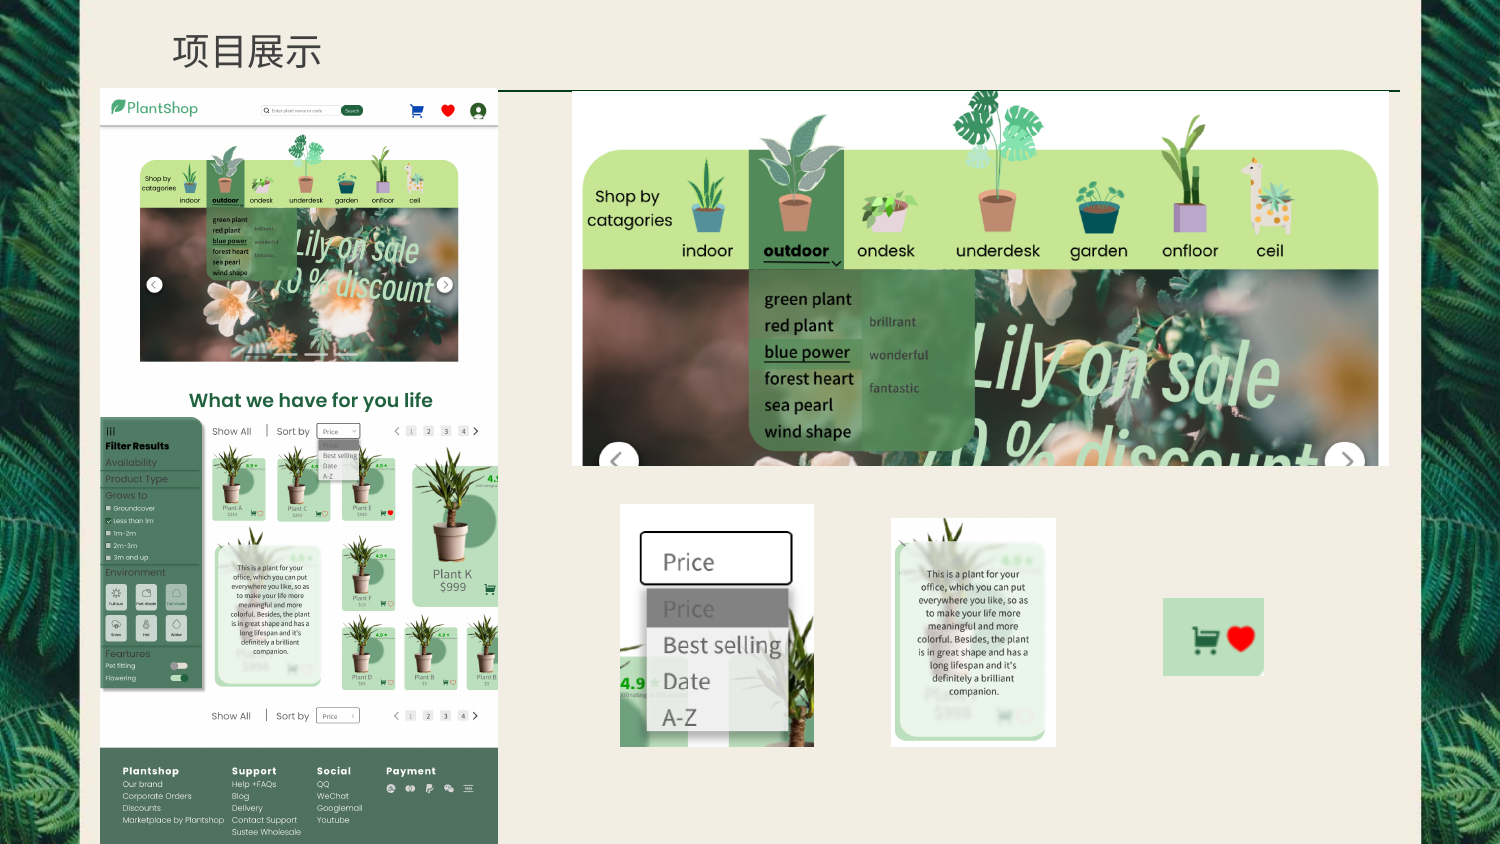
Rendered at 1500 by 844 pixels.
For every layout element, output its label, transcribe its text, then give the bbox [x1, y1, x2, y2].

picture [0, 0, 1500, 844]
text_box 项目展示 [135, 22, 361, 79]
